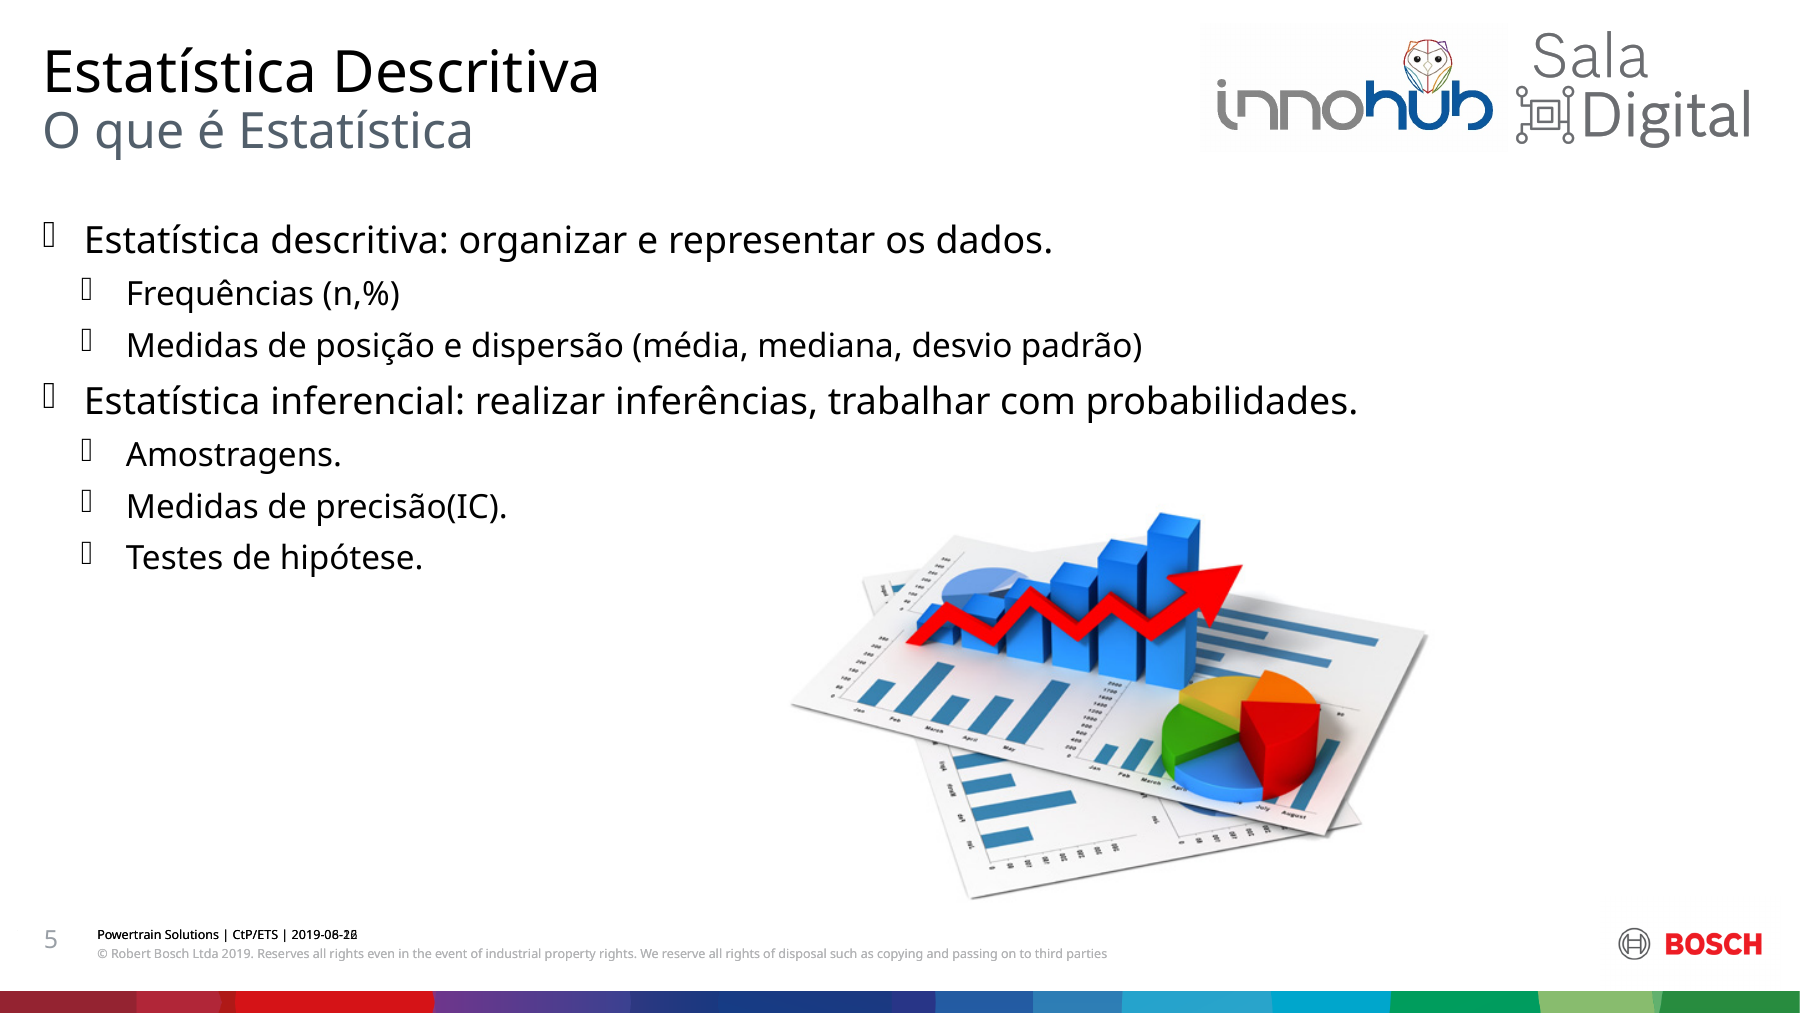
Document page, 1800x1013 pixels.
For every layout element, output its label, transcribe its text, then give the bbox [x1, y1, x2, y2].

list Estatística Descritiva [42, 42, 1199, 107]
picture [1199, 23, 1757, 152]
picture [1390, 896, 1800, 1013]
title O que é Estatística [42, 107, 1757, 171]
slide_number 5 [43, 923, 92, 991]
picture [0, 905, 1272, 1013]
list Estatística descritiva: organizar e representar os dados. Frequências (n,%) Medidas de posição e dispersão (média, mediana, desvio padrão) Estatística inferencial: realizar inferências, trabalhar com probabilidades. Amostragens. Medidas de precisão(IC). Testes de hipótese. [42, 212, 1757, 656]
picture [718, 474, 1514, 922]
